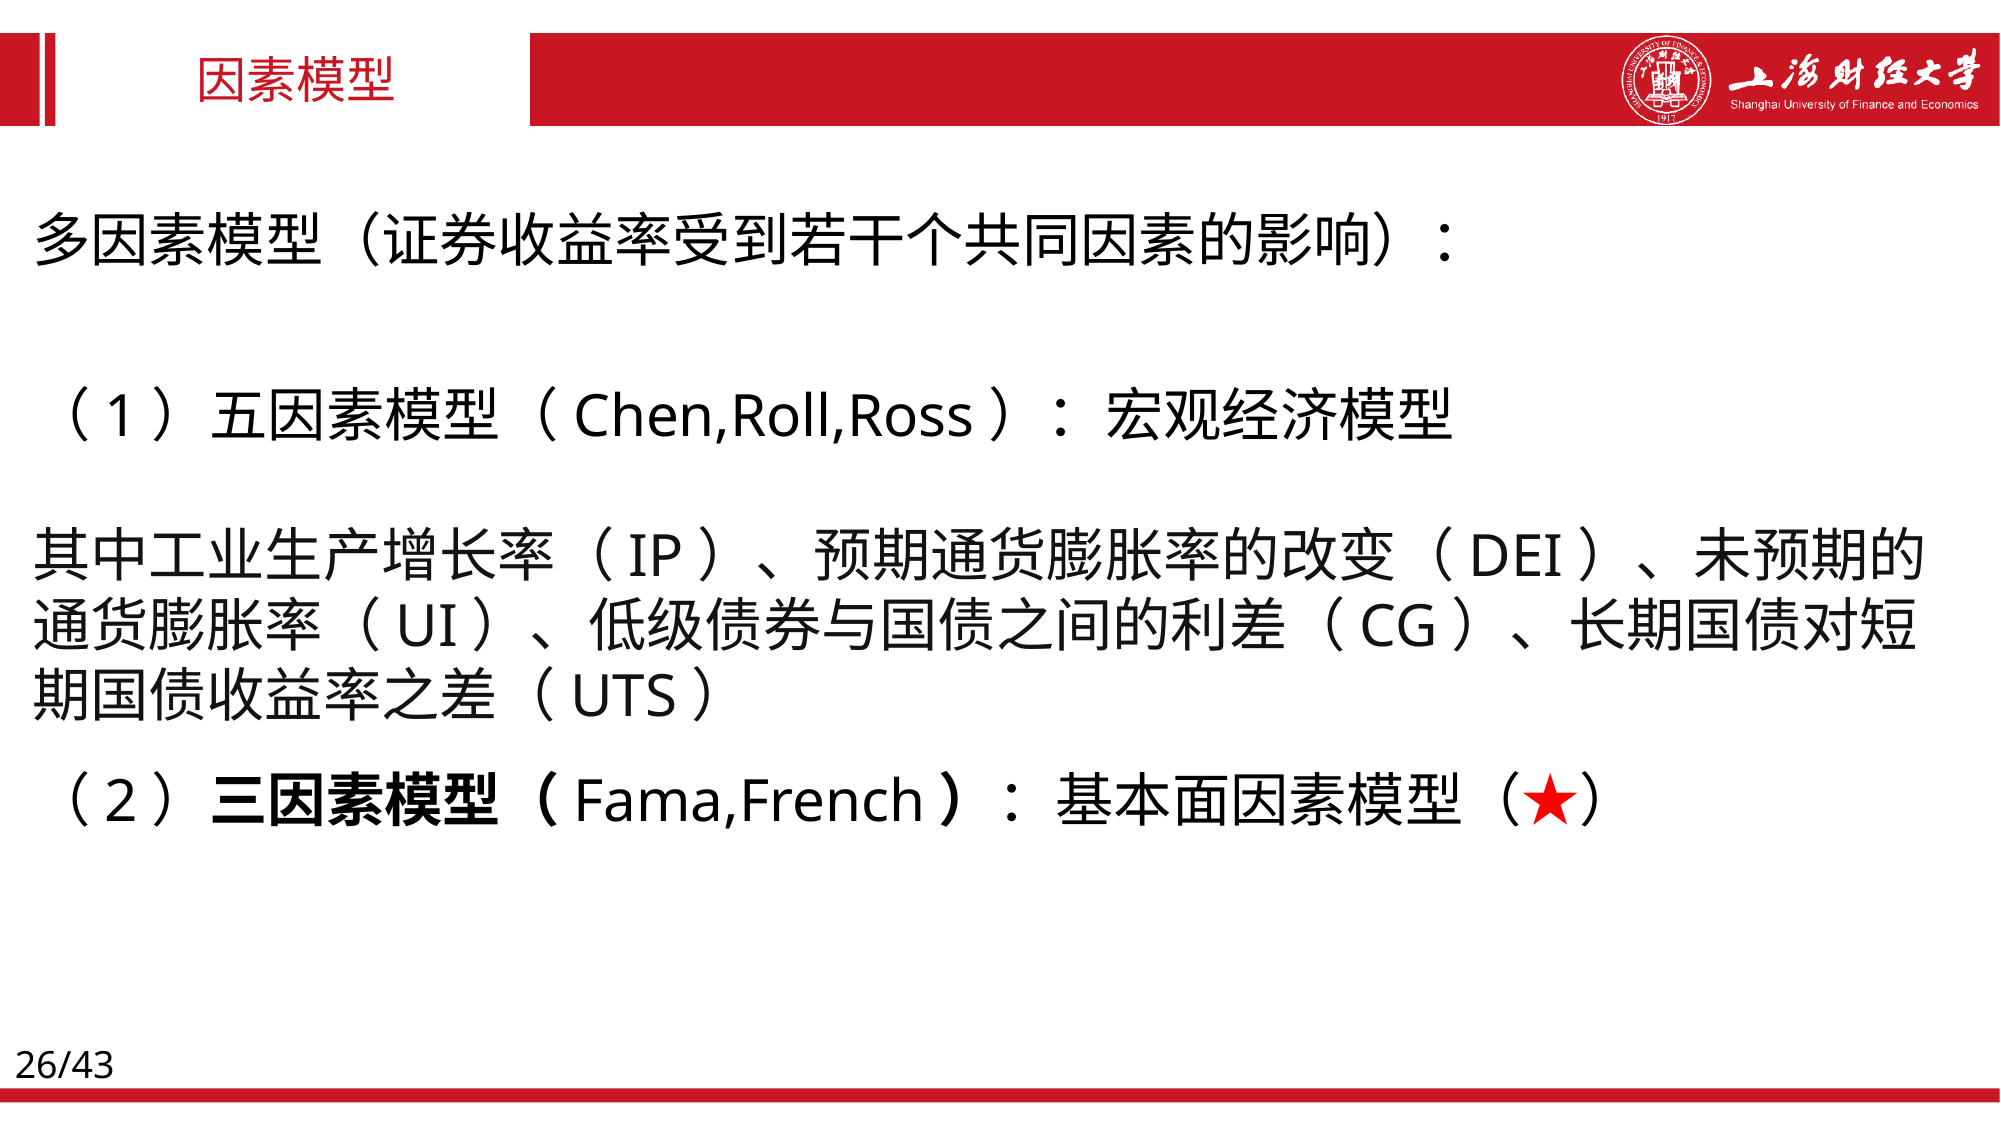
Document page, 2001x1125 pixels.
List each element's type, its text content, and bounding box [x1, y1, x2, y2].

picture [1595, 0, 2000, 172]
text_box 因素模型 [182, 41, 412, 116]
